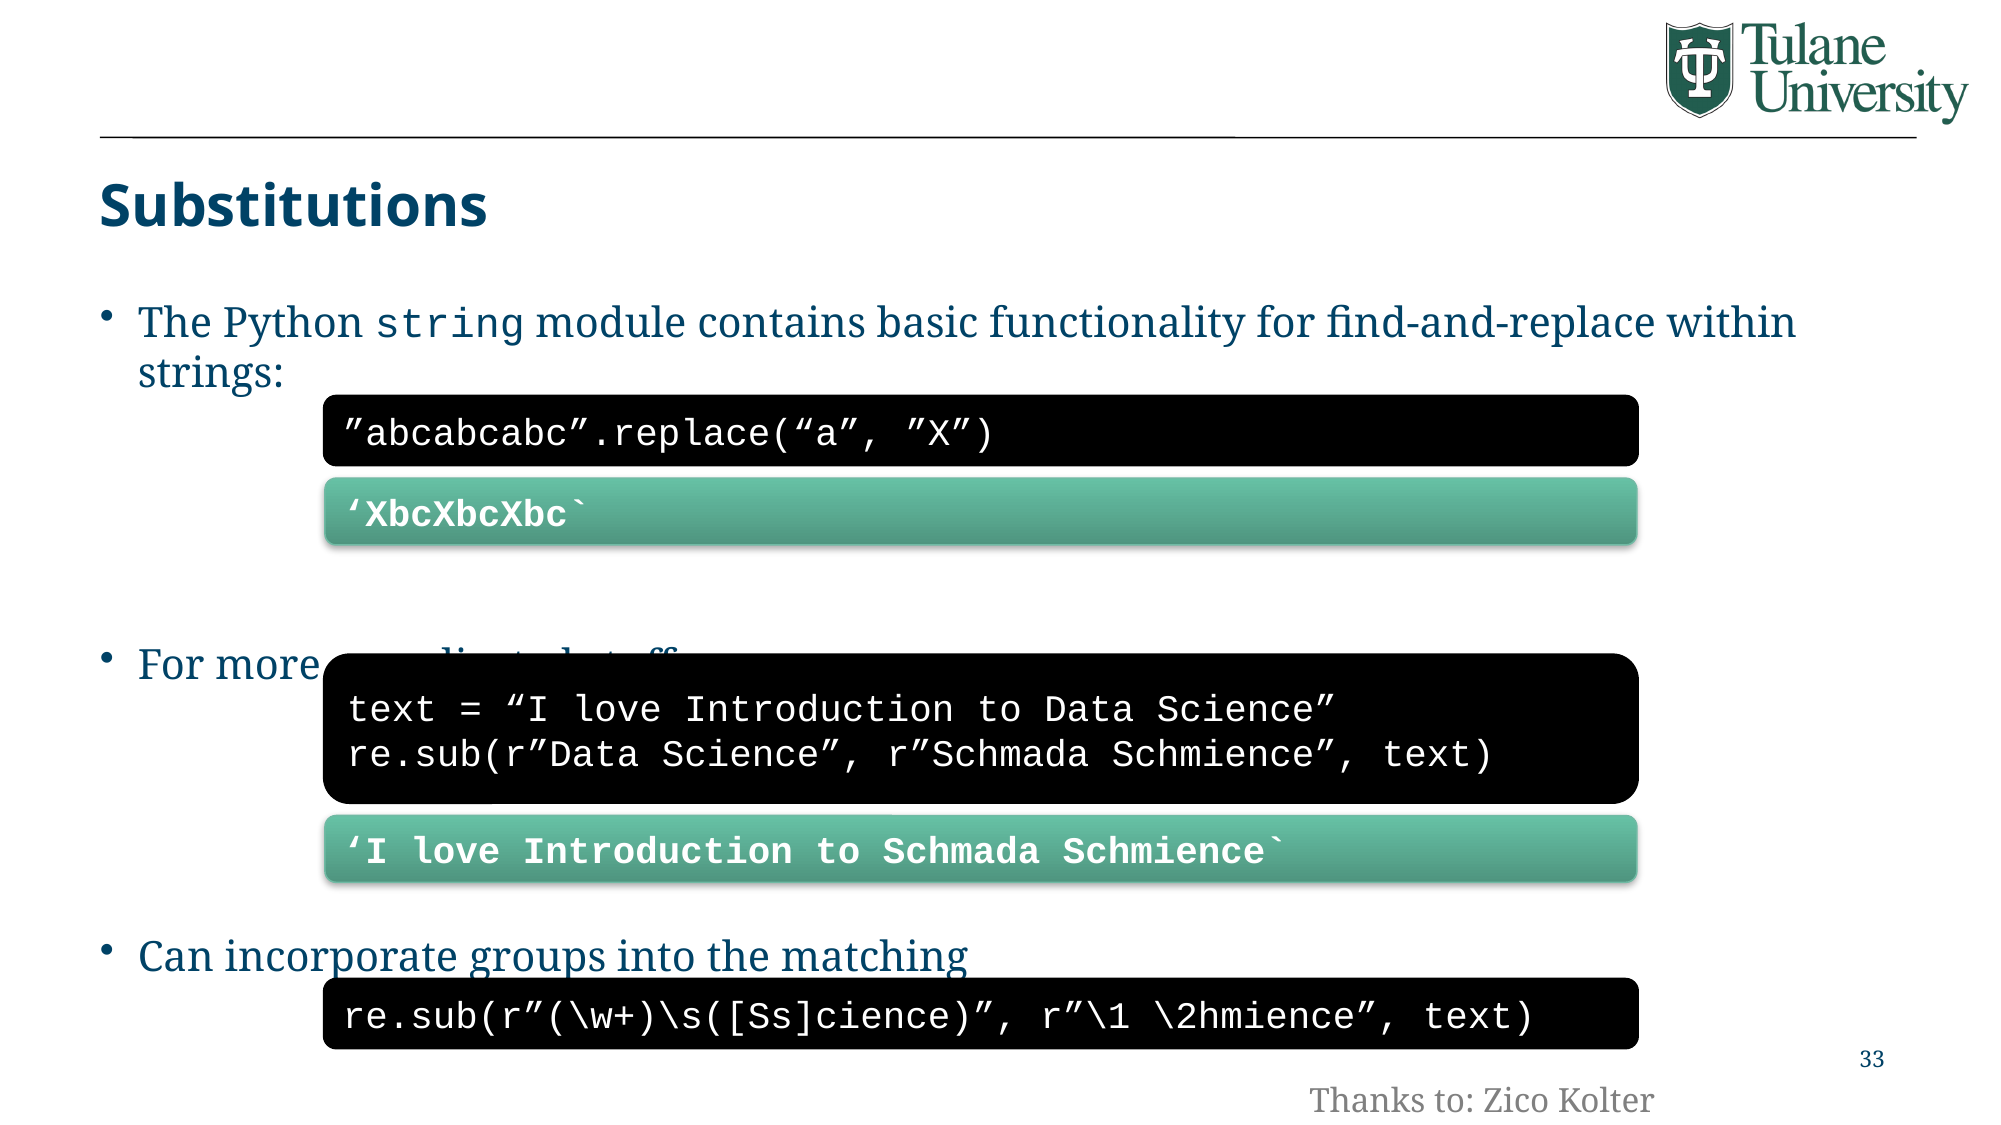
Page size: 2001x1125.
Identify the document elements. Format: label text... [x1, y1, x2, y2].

title Substitutions [99, 167, 1901, 238]
text_box ‘XbcXbcXbc` [324, 477, 1638, 546]
text_box ‘I love Introduction to Schmada Schmience` [324, 814, 1638, 884]
picture [1666, 22, 1969, 136]
slide_number 33 [1433, 1036, 1901, 1075]
text_box Thanks to: Zico Kolter [858, 1071, 1671, 1125]
text_box ”abcabcabc”.replace(“a”, ”X”) [322, 394, 1639, 467]
text_box text = “I love Introduction to Data Science” re.sub(r”Data Science”, r”Schmada Schmience”, text) [322, 653, 1639, 805]
list The Python string module contains basic functionality for find-and-replace within strings: For more complicated stuff, use regexes: Can incorporate groups into the matching [99, 295, 1897, 1006]
text_box re.sub(r”(\w+)\s([Ss]cience)”, r”\1 \2hmience”, text) [322, 977, 1639, 1050]
